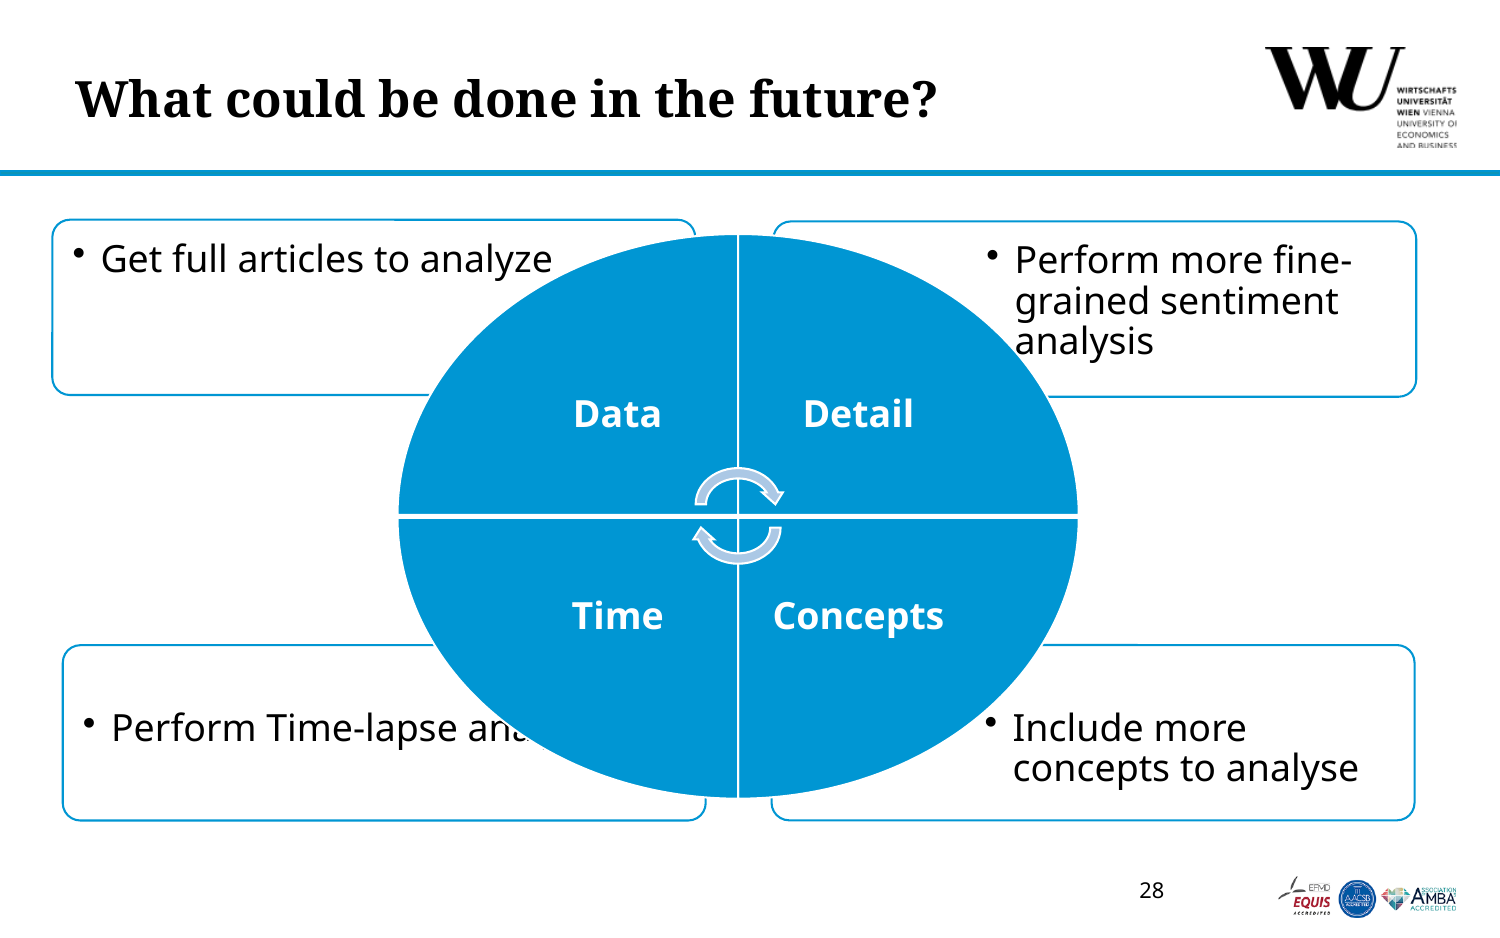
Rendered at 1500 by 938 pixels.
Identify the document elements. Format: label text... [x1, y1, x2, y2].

picture [1278, 876, 1456, 918]
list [52, 216, 1434, 853]
slide_number 28 [1124, 868, 1205, 912]
title What could be done in the future? [75, 22, 1198, 172]
